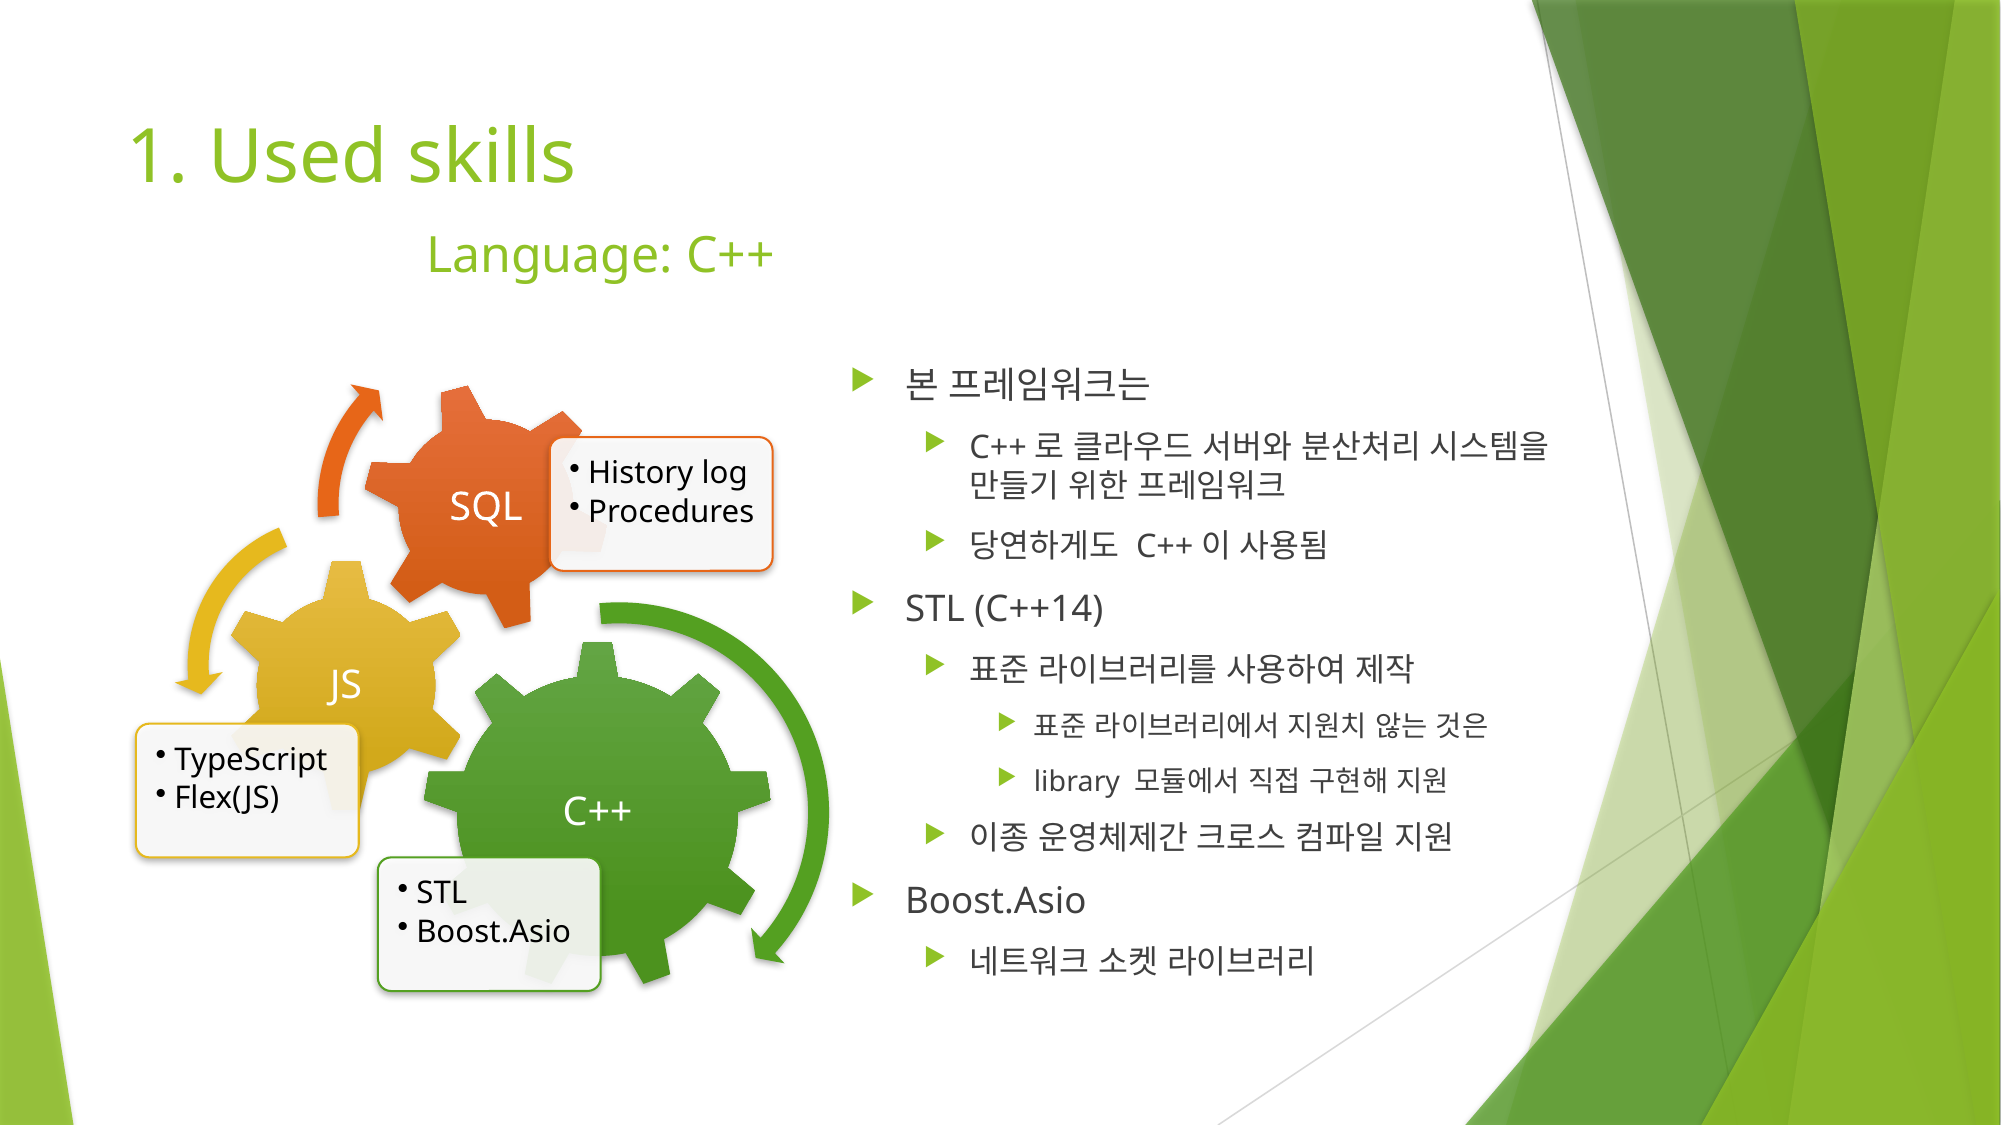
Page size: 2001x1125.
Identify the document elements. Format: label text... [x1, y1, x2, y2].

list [110, 353, 798, 992]
list 본 프레임워크는 C++로 클라우드 서버와 분산처리 시스템을 만들기 위한 프레임워크 당연하게도 C++이 사용됨 STL (C++14) 표준 라이브러리를 사용하여 제작 표준 라이브러리에서 지원치 않는 것은 library 모듈에서 직접 구현해 지원 이종 운영체제간 크로스 컴파일 지원 Boost.Asio 네트워크 소켓 라이브러리 [834, 354, 1594, 992]
title 1. Used skills Language: C++ [111, 99, 1522, 317]
